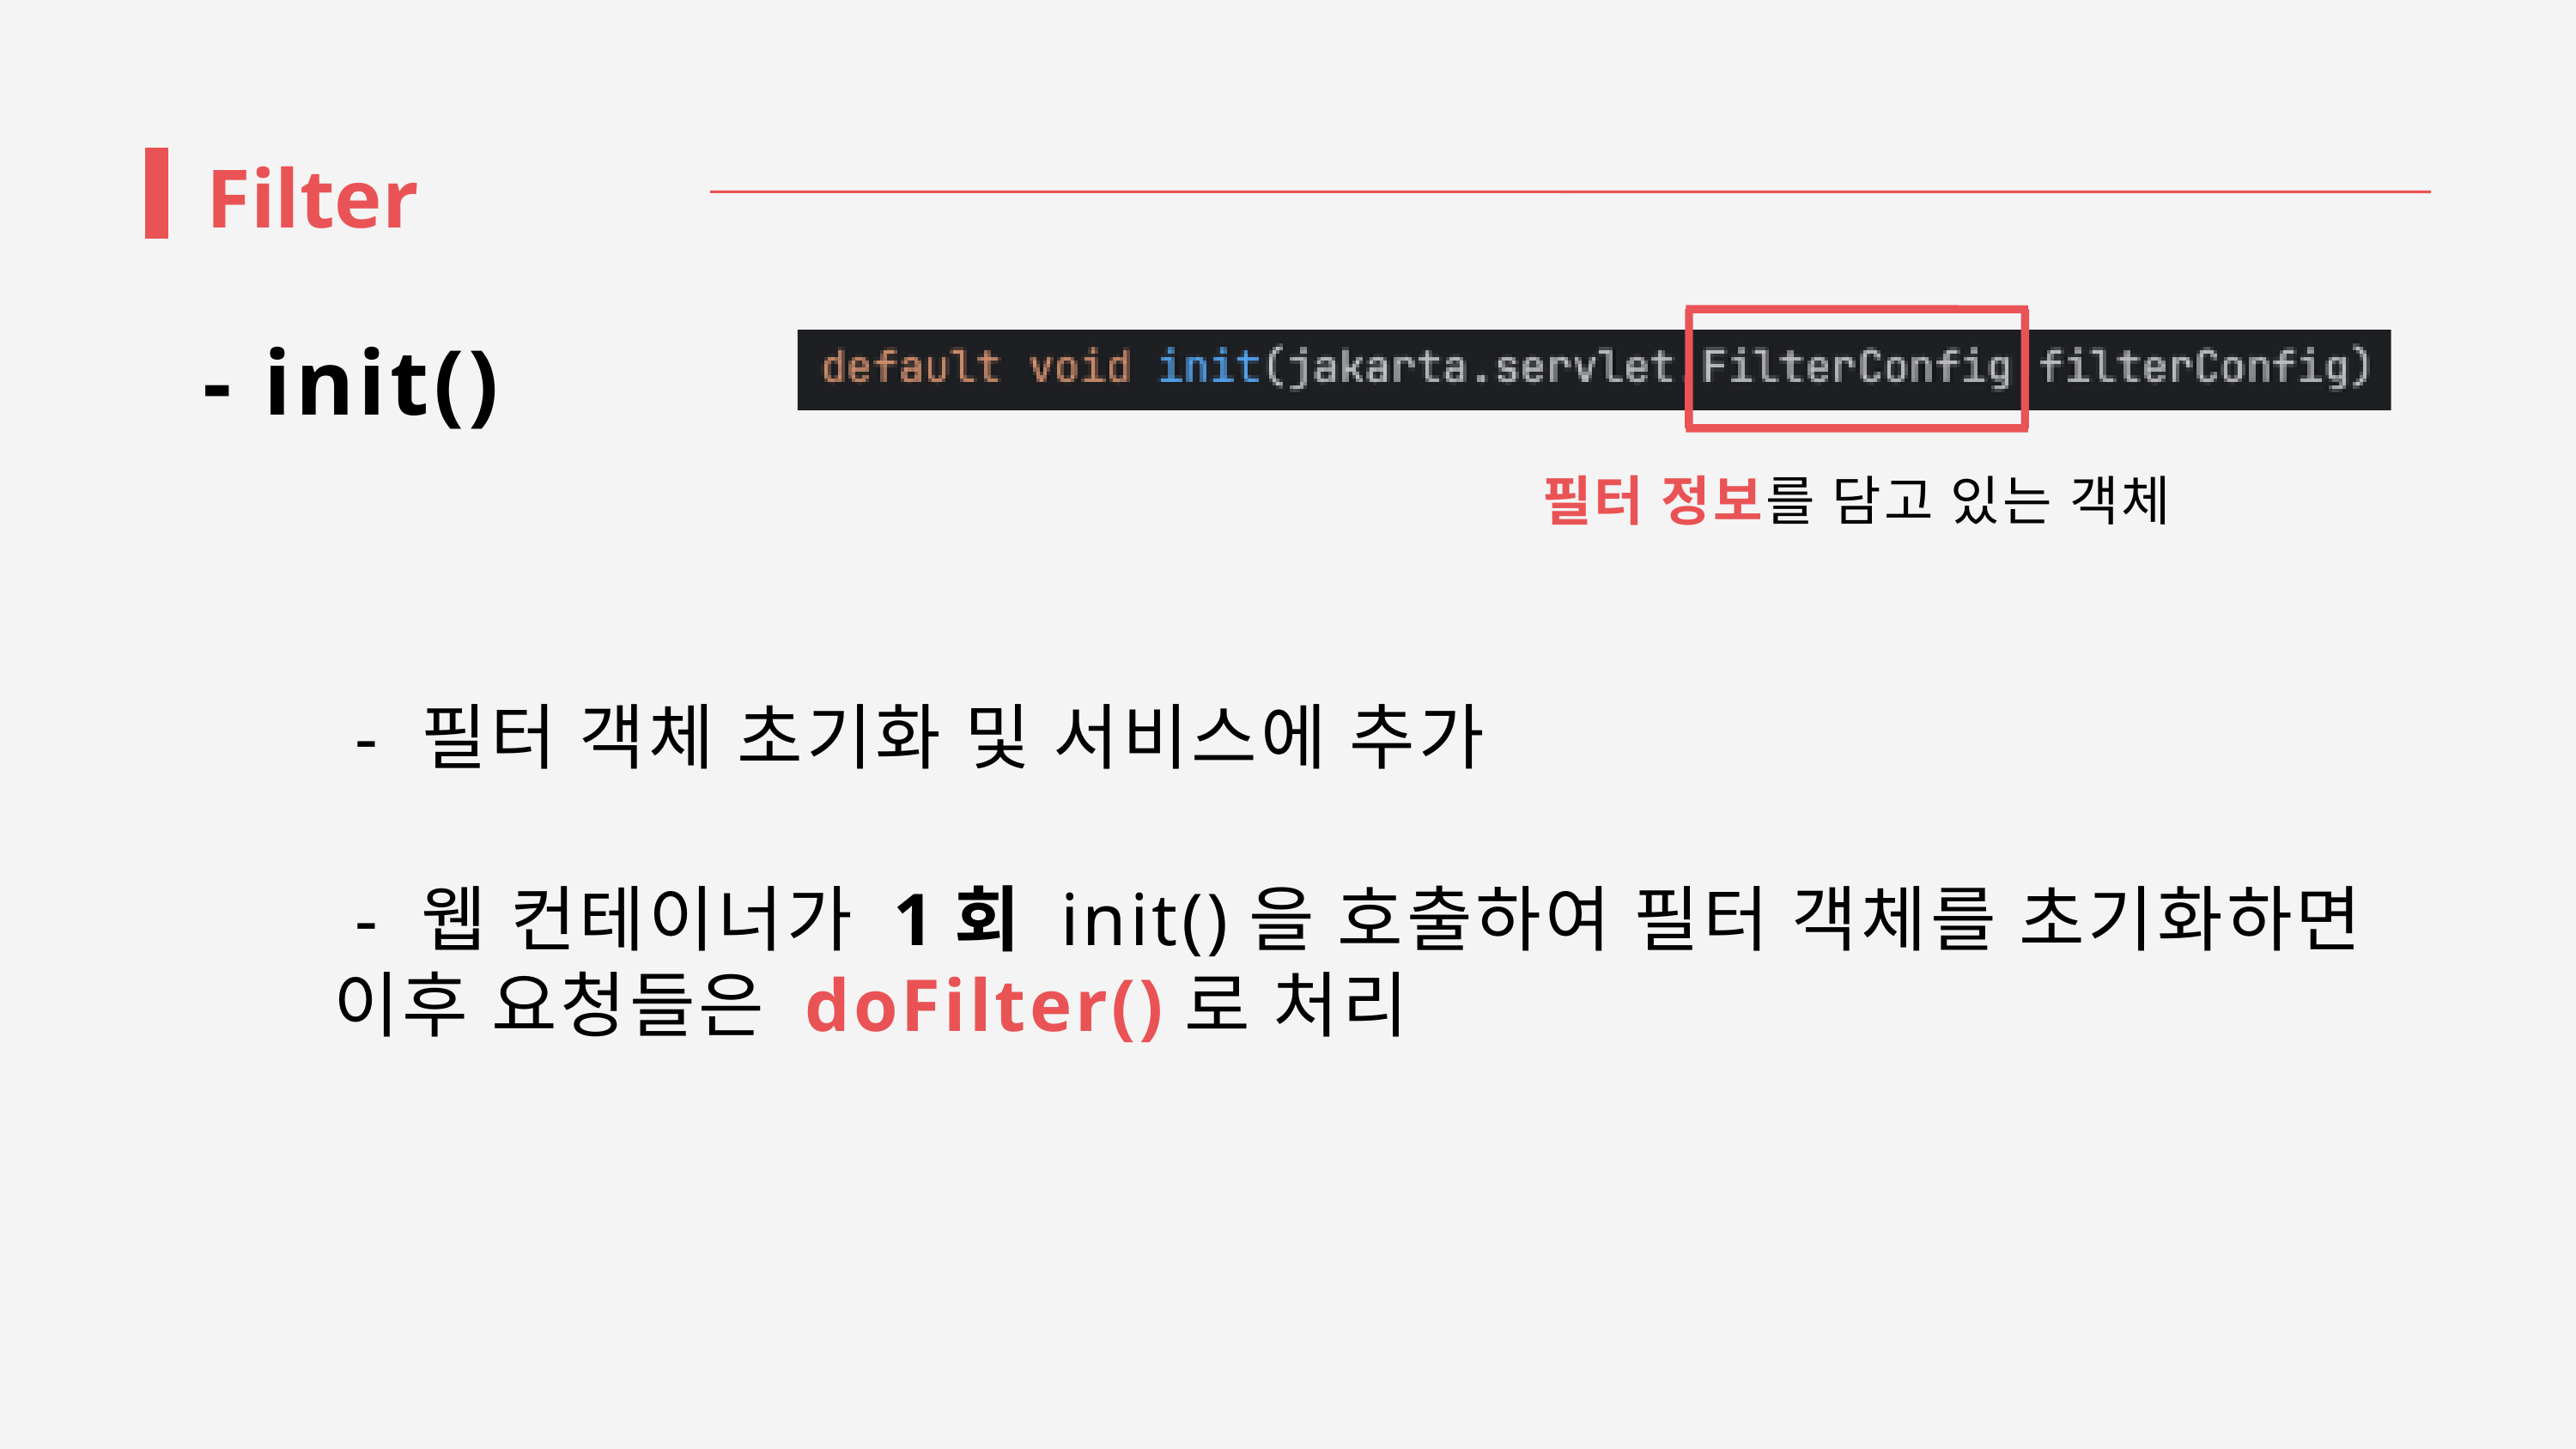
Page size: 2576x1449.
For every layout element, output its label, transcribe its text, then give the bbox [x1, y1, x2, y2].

text_box Filter [206, 139, 885, 245]
text_box 필터 정보를 담고 있는 객체 [1537, 467, 2177, 532]
text_box [2033, 330, 2391, 410]
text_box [144, 147, 168, 239]
text_box [1062, 330, 1681, 410]
text_box - init() [175, 324, 1062, 433]
text_box - 웹 컨테이너가 1회 init()을 호출하여 필터 객체를 초기화하면 이후 요청들은 doFilter()로 처리 [333, 874, 2432, 1046]
text_box - 필터 객체 초기화 및 서비스에 추가 [333, 692, 1838, 779]
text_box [1686, 306, 2029, 432]
